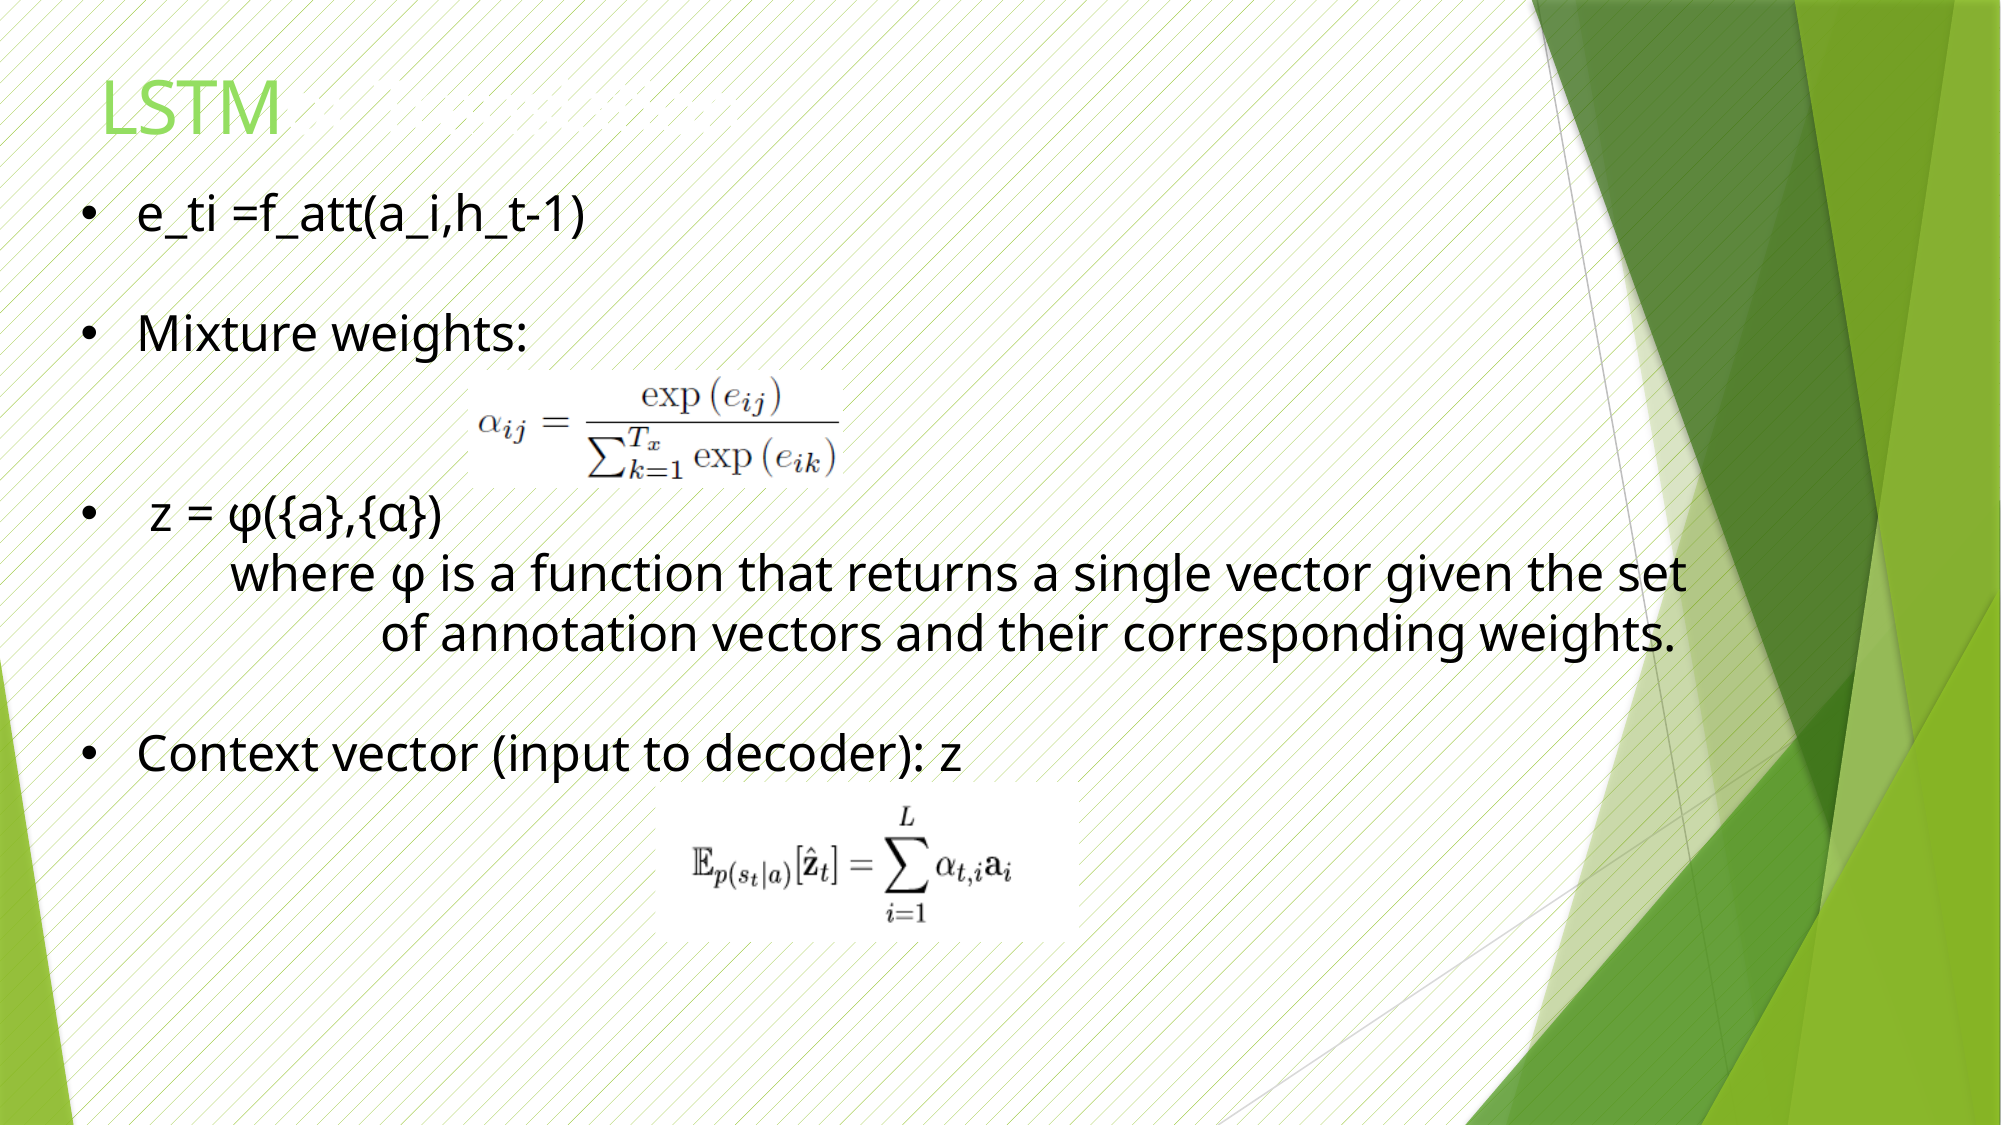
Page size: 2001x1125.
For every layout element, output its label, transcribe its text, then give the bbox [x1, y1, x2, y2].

text_box LSTMor Translation [65, 41, 1675, 167]
picture [654, 781, 1080, 943]
text_box e_ti =f_att(a_i,h_t-1) Mixture weights: z = φ({a},{α}) where φ is a function that returns a single vector given the set of annotation vectors and their corresponding weights. Context vector (input to decoder): z [65, 166, 1710, 924]
picture [468, 370, 843, 488]
